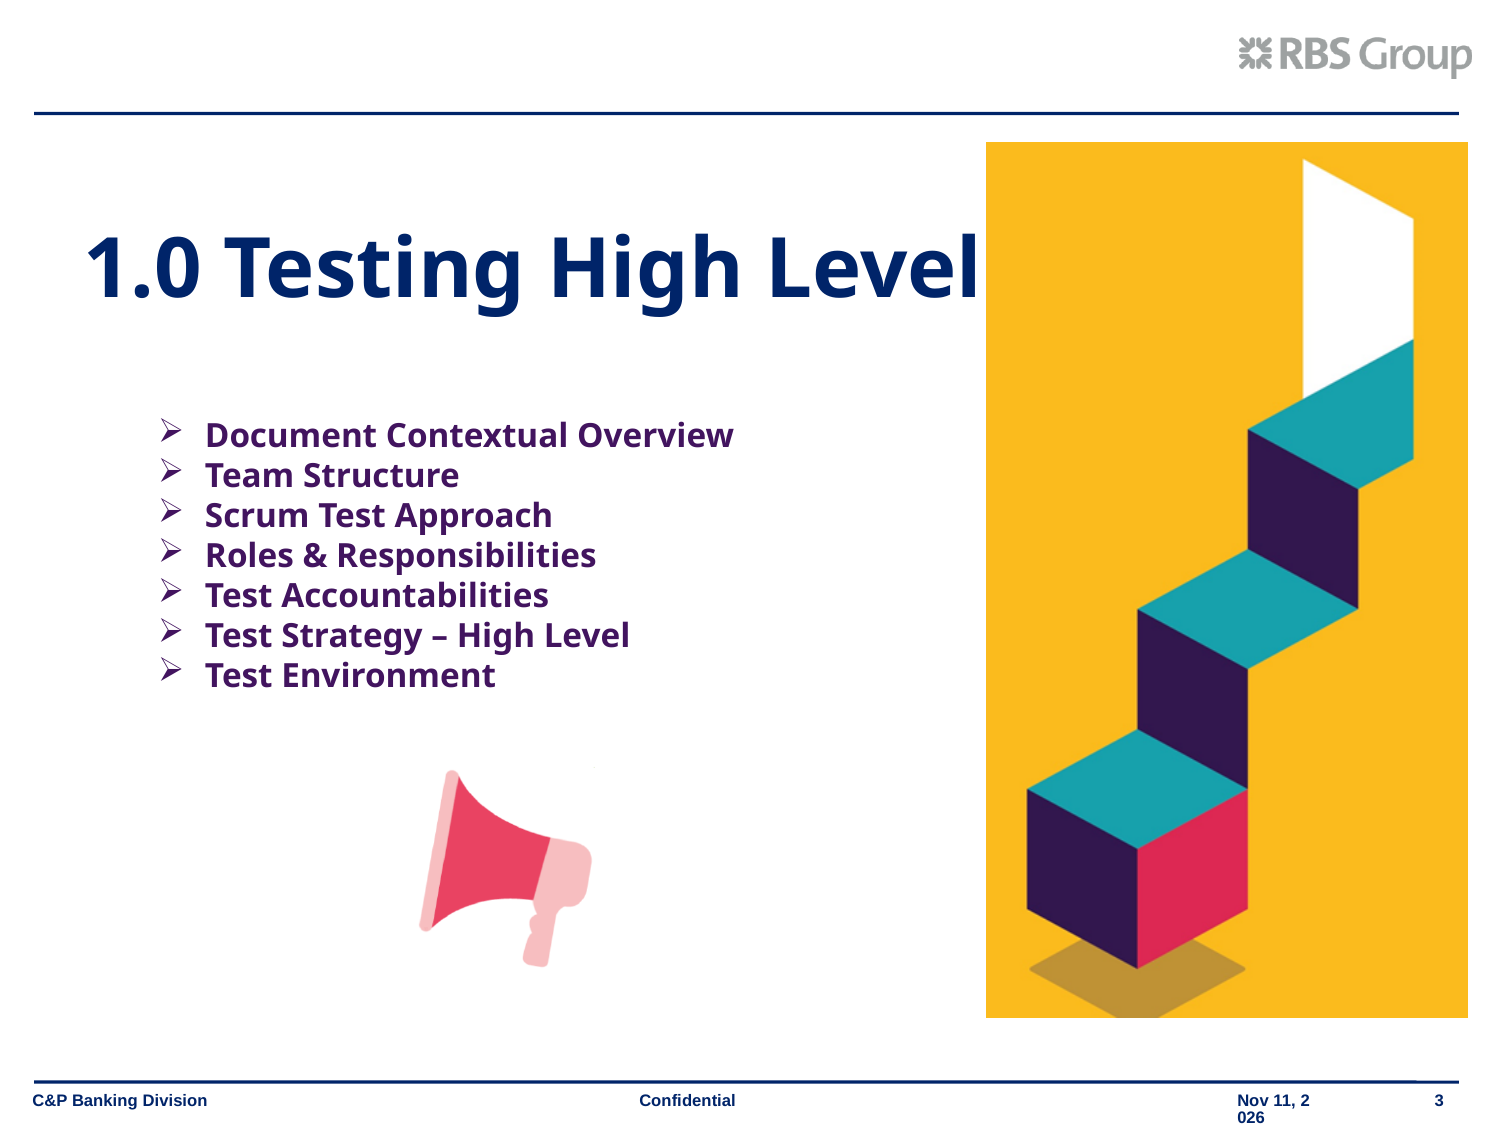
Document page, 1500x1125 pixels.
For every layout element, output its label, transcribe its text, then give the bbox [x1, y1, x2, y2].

text_box 1.0 Testing High Level Document Contextual Overview Team Structure Scrum Test Approach Roles & Responsibilities Test Accountabilities Test Strategy – High Level Test Environment [68, 209, 981, 835]
picture [382, 763, 608, 1006]
slide_number 19-Aug-19 [1222, 1082, 1335, 1117]
picture [1239, 37, 1472, 79]
slide_number 3 [1350, 1082, 1459, 1117]
picture [986, 142, 1468, 1018]
